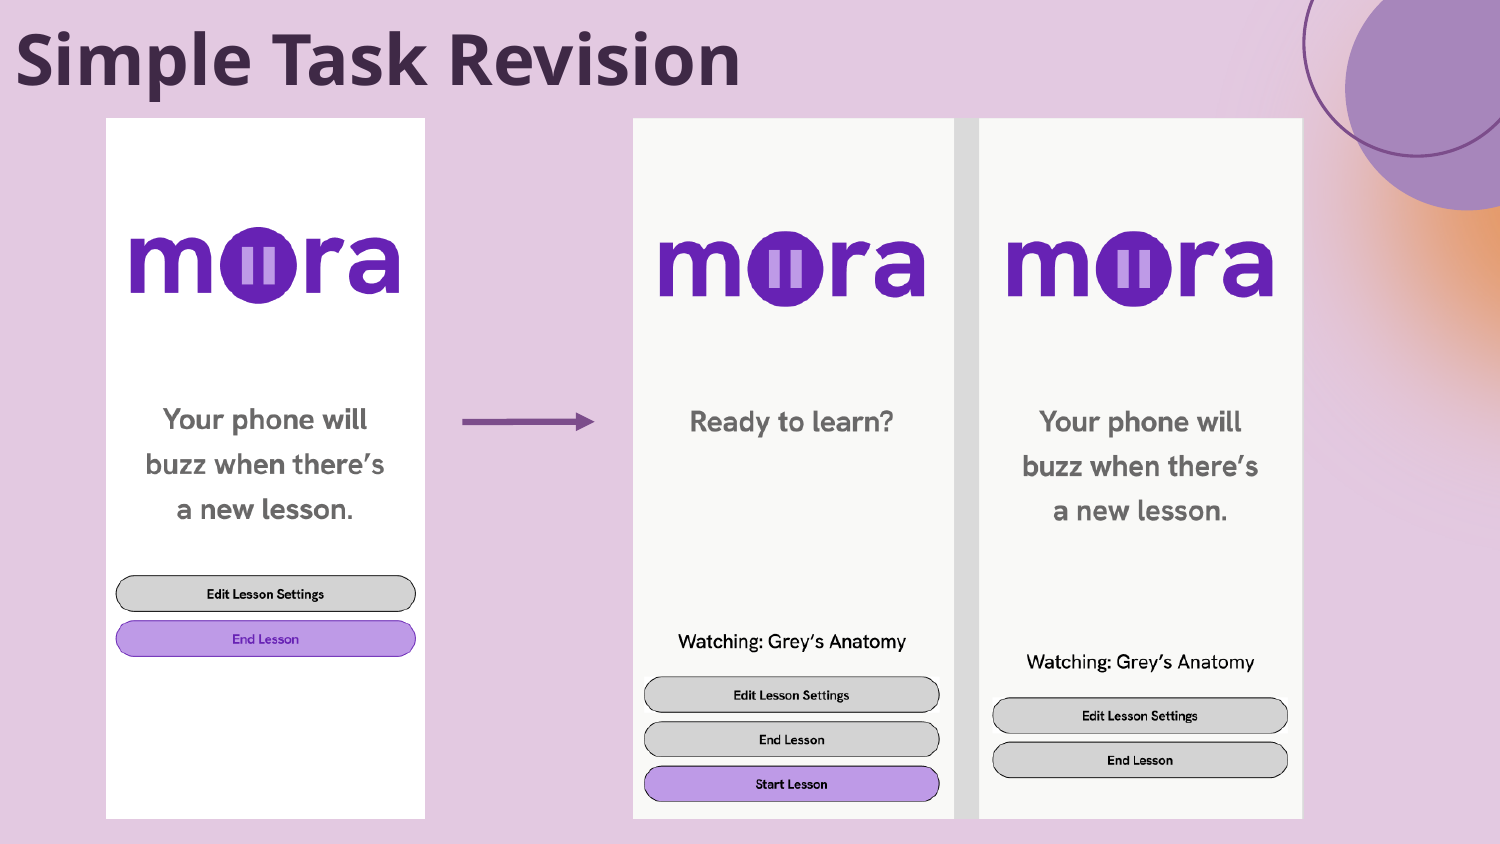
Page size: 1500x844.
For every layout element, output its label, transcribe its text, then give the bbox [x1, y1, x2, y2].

picture [1306, 0, 1382, 133]
picture [632, 0, 1500, 819]
text_box Simple Task Revision [0, 0, 1264, 94]
picture [106, 118, 425, 819]
